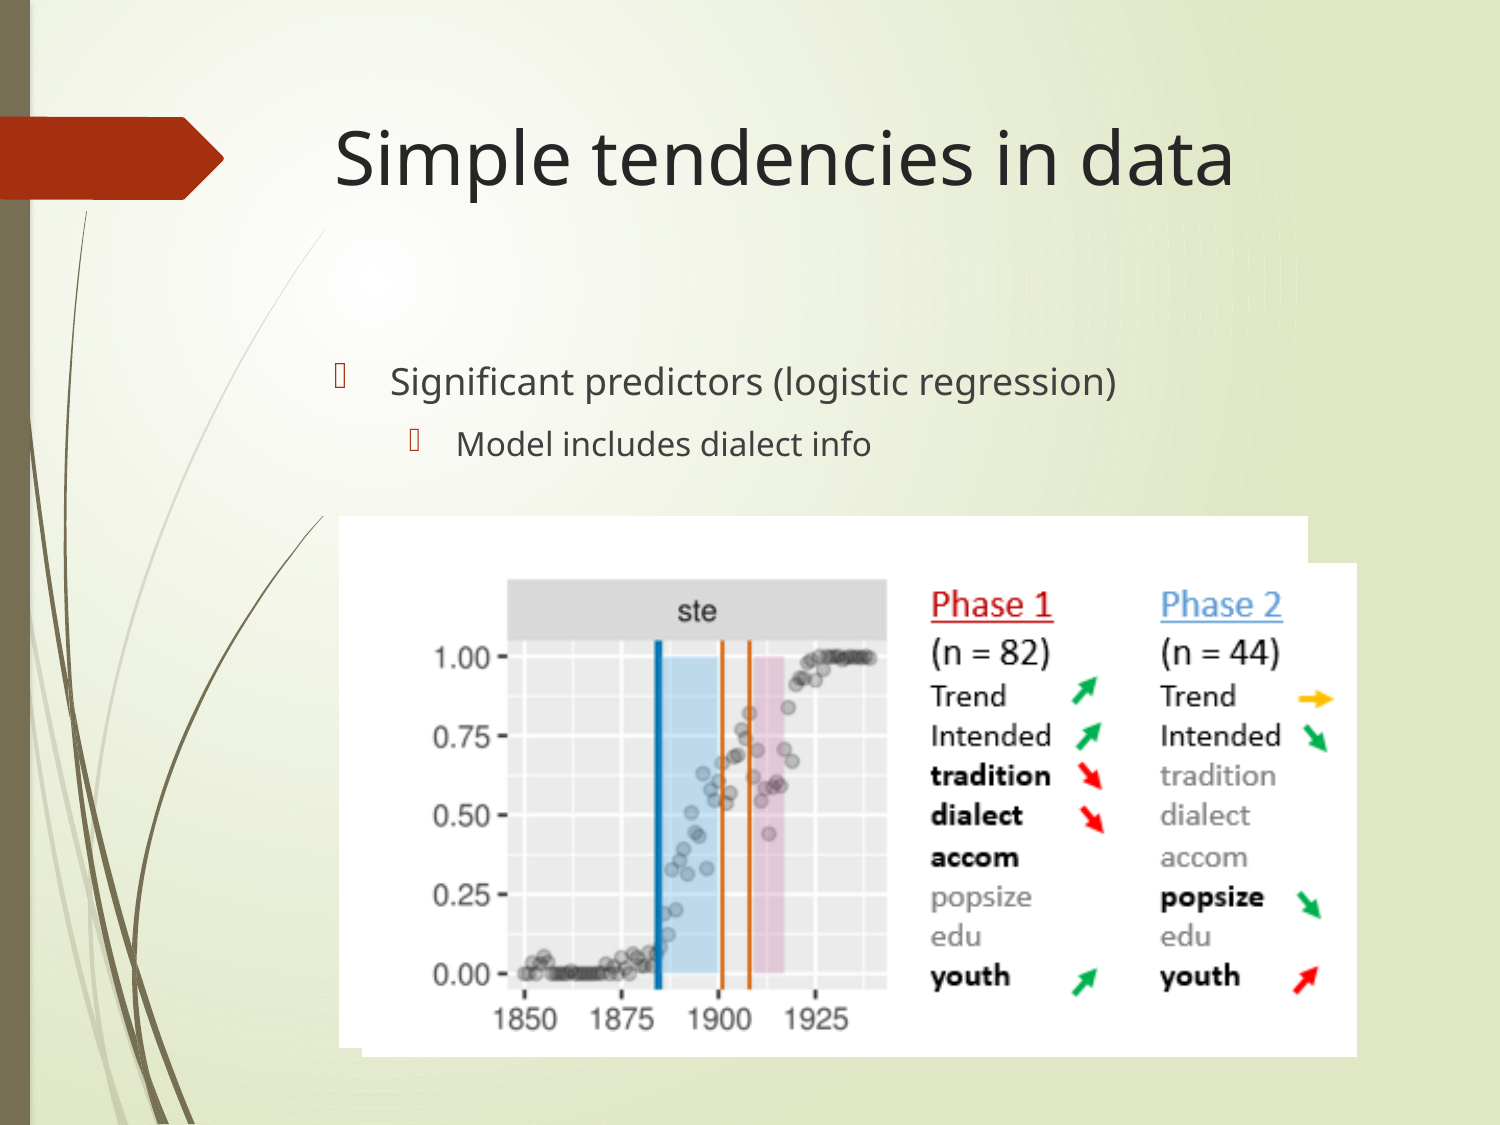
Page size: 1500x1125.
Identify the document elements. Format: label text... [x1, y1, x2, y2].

list Significant predictors (logistic regression) Model includes dialect info [318, 350, 1400, 970]
picture [338, 515, 1357, 1057]
title Simple tendencies in data [319, 102, 1400, 313]
